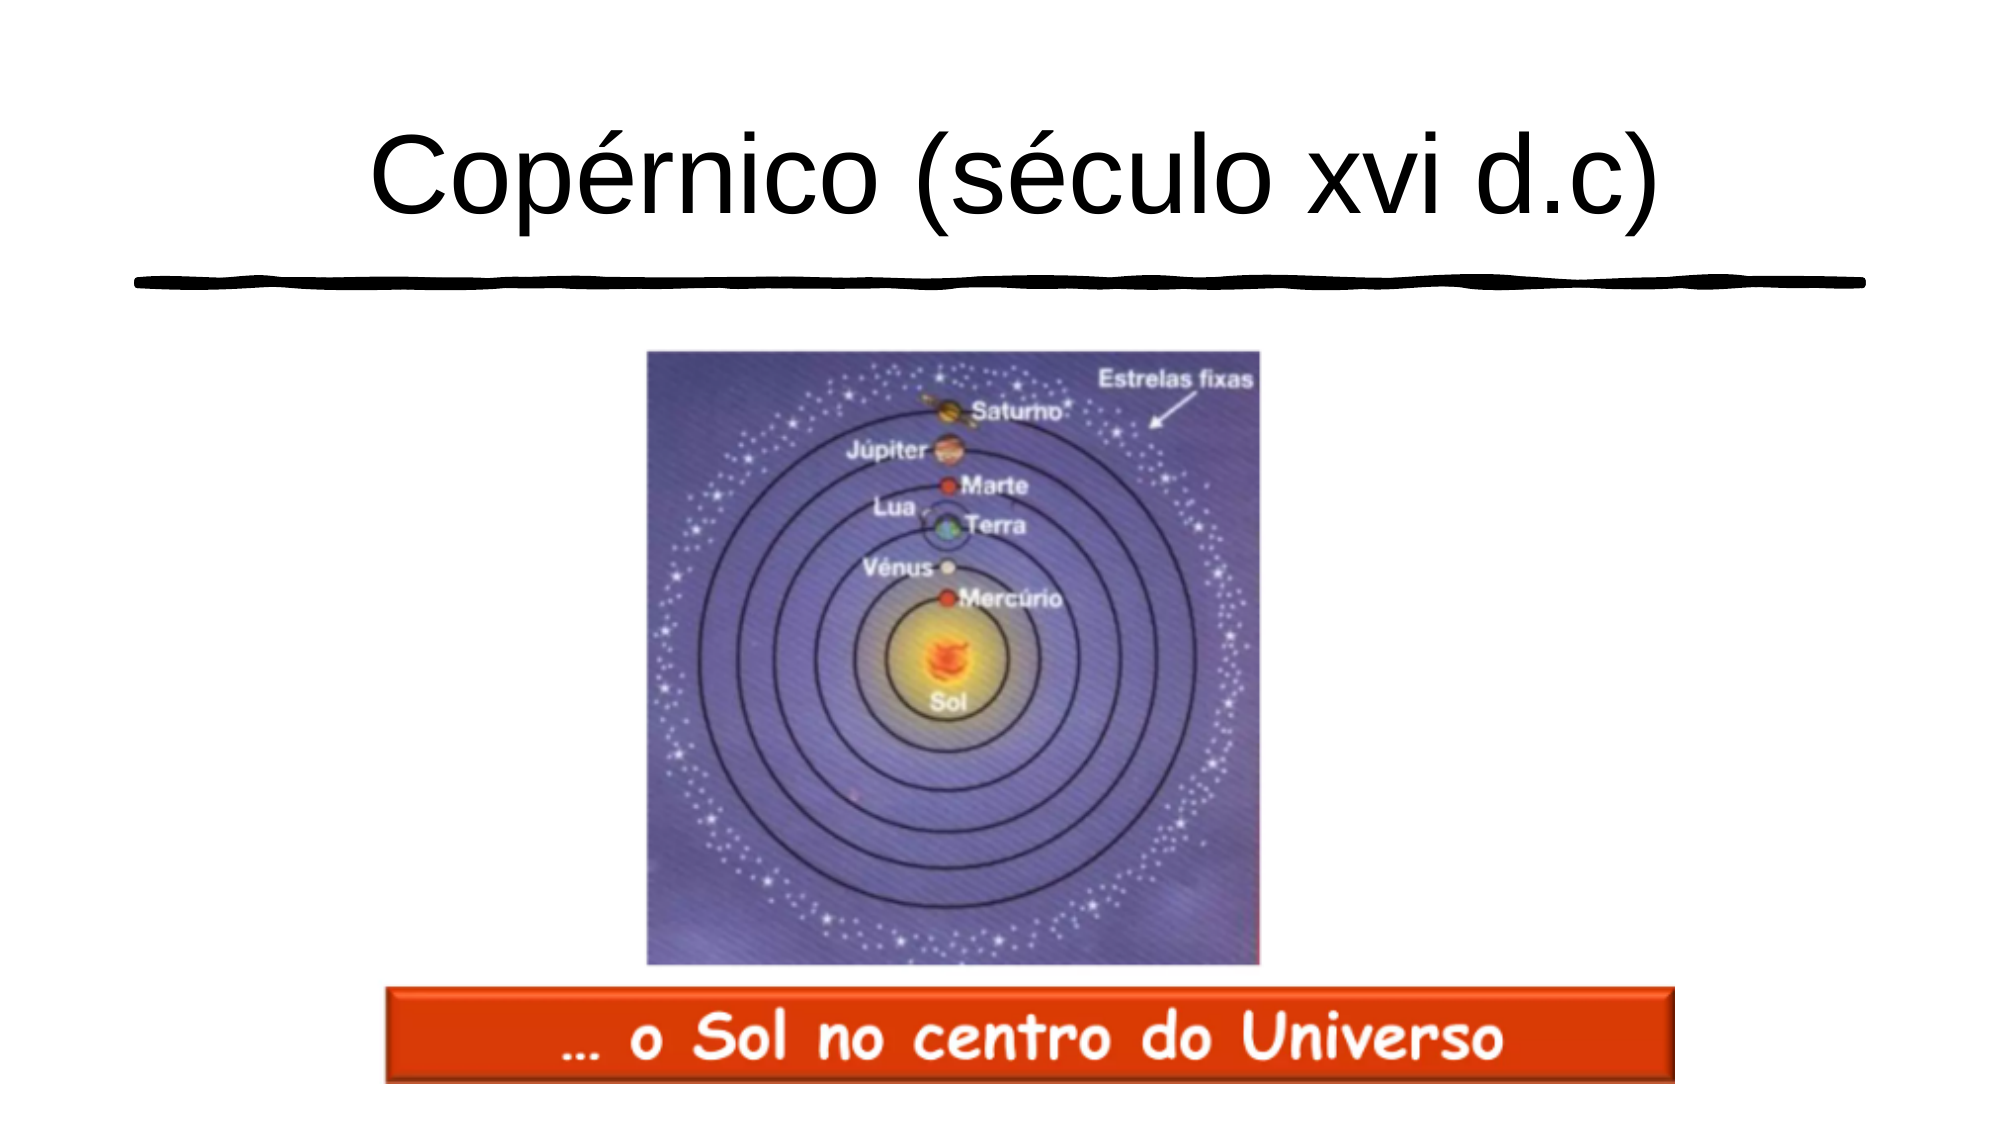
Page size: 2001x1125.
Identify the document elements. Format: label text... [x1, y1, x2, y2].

picture [324, 348, 1676, 1084]
title Copérnico (século xvi d.c) [137, 59, 1863, 278]
